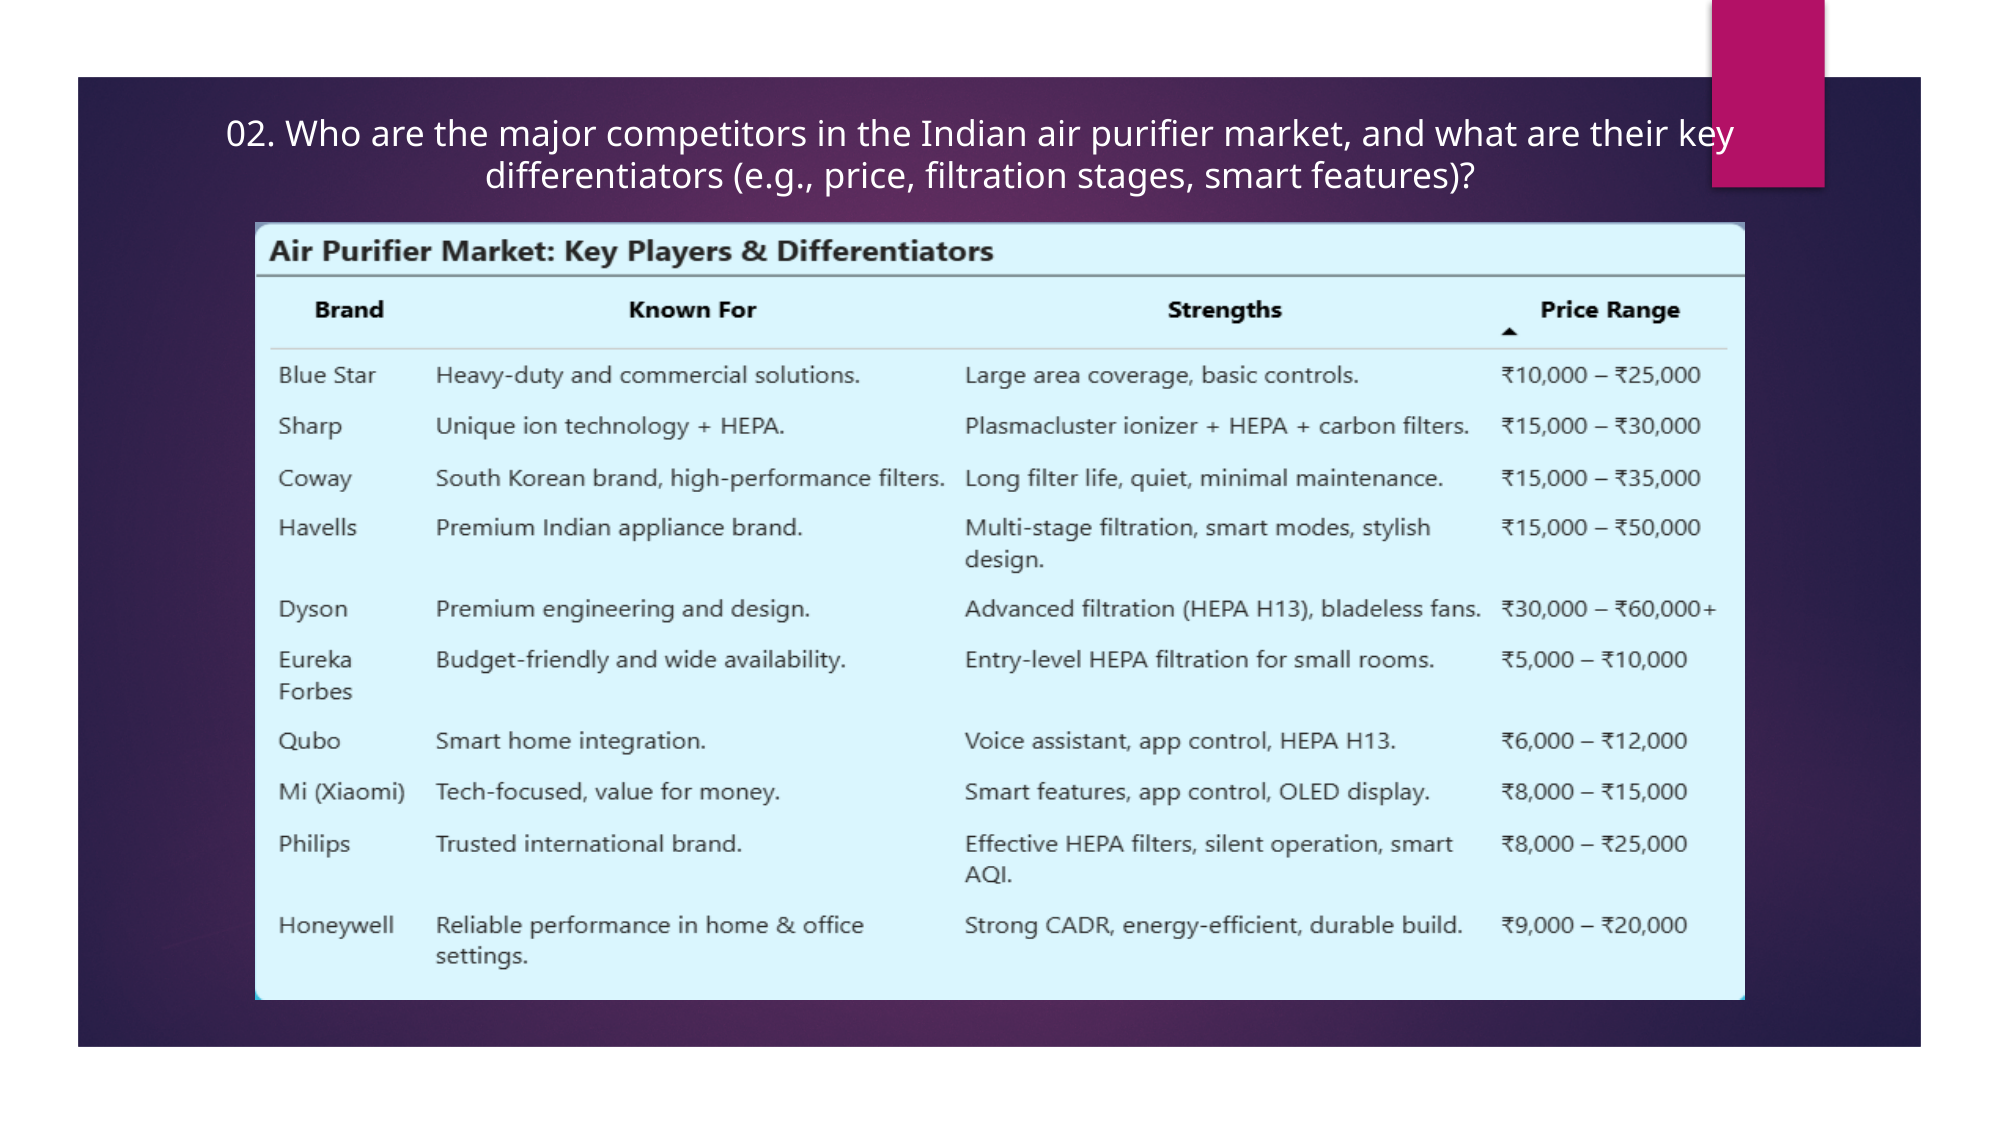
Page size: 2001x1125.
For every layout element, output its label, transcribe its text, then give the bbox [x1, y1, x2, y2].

subtitle 02. Who are the major competitors in the Indian air purifier market, and what are their key differentiators (e.g., price, filtration stages, smart features)? [125, 103, 1836, 246]
picture [254, 222, 1745, 1001]
